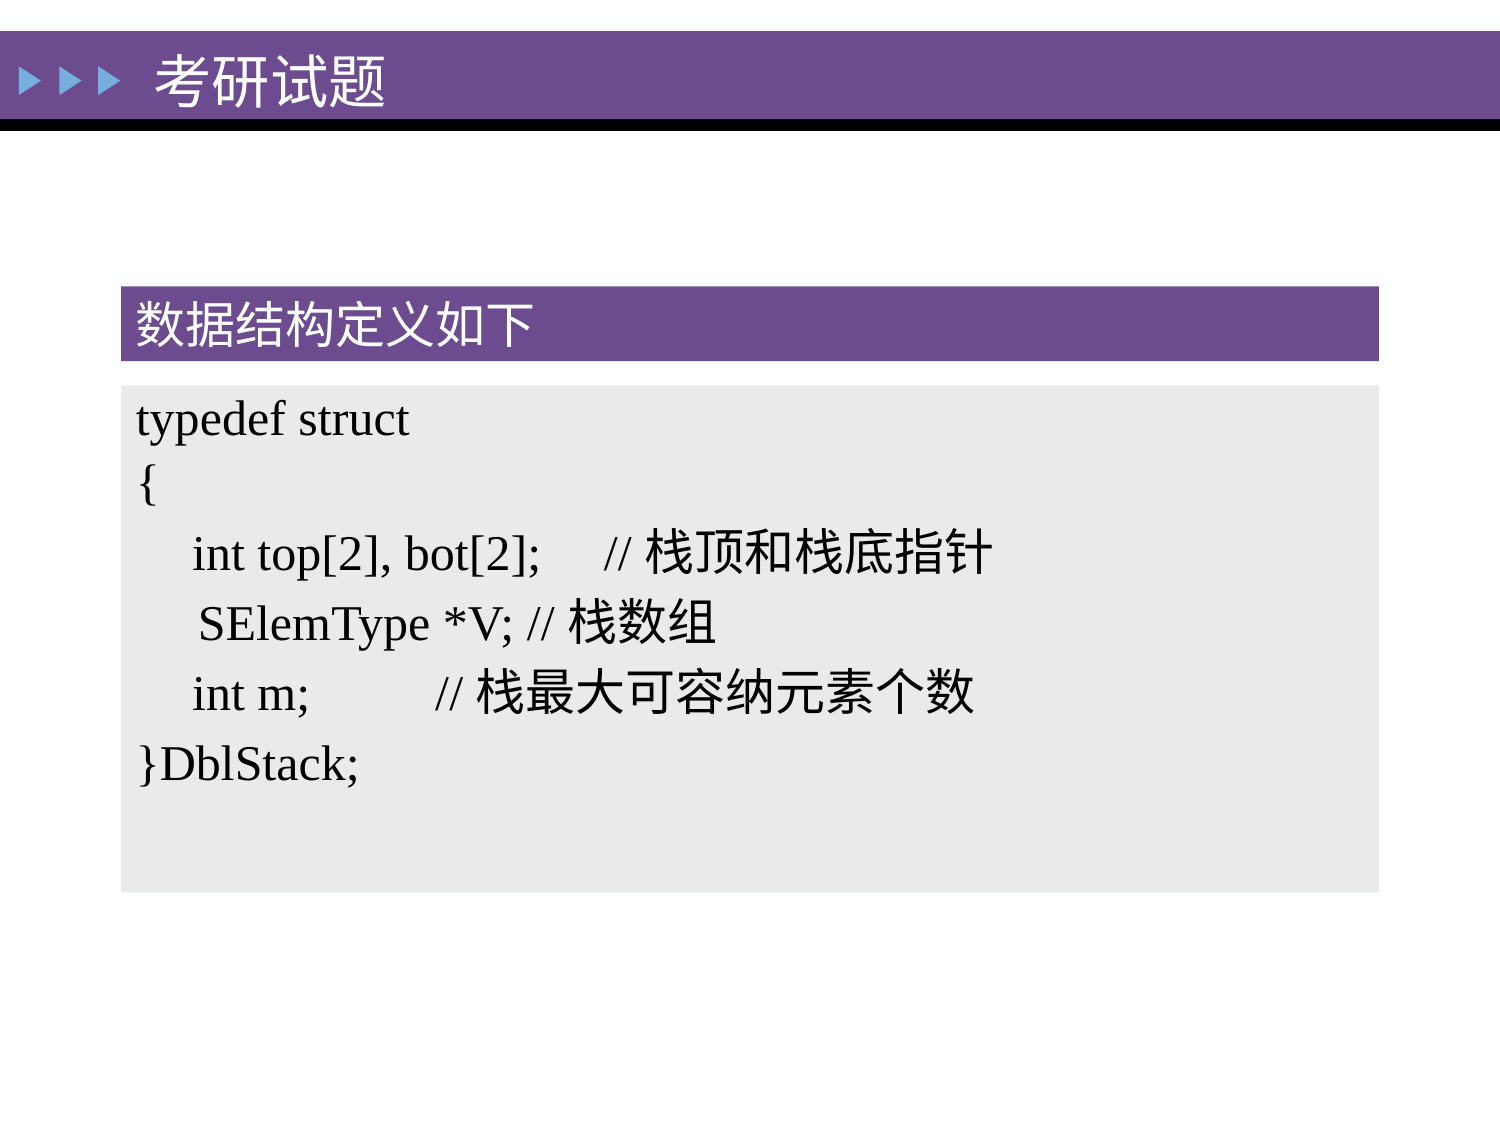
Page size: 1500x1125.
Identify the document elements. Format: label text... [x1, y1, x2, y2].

title 考研试题 [138, 42, 1189, 118]
text_box 数据结构定义如下 [121, 286, 1379, 362]
text_box typedef struct { int top[2], bot[2]; //栈顶和栈底指针 SElemType *V; //栈数组 int m; //栈最大可容纳元素个数 }DblStack; [121, 385, 1379, 893]
